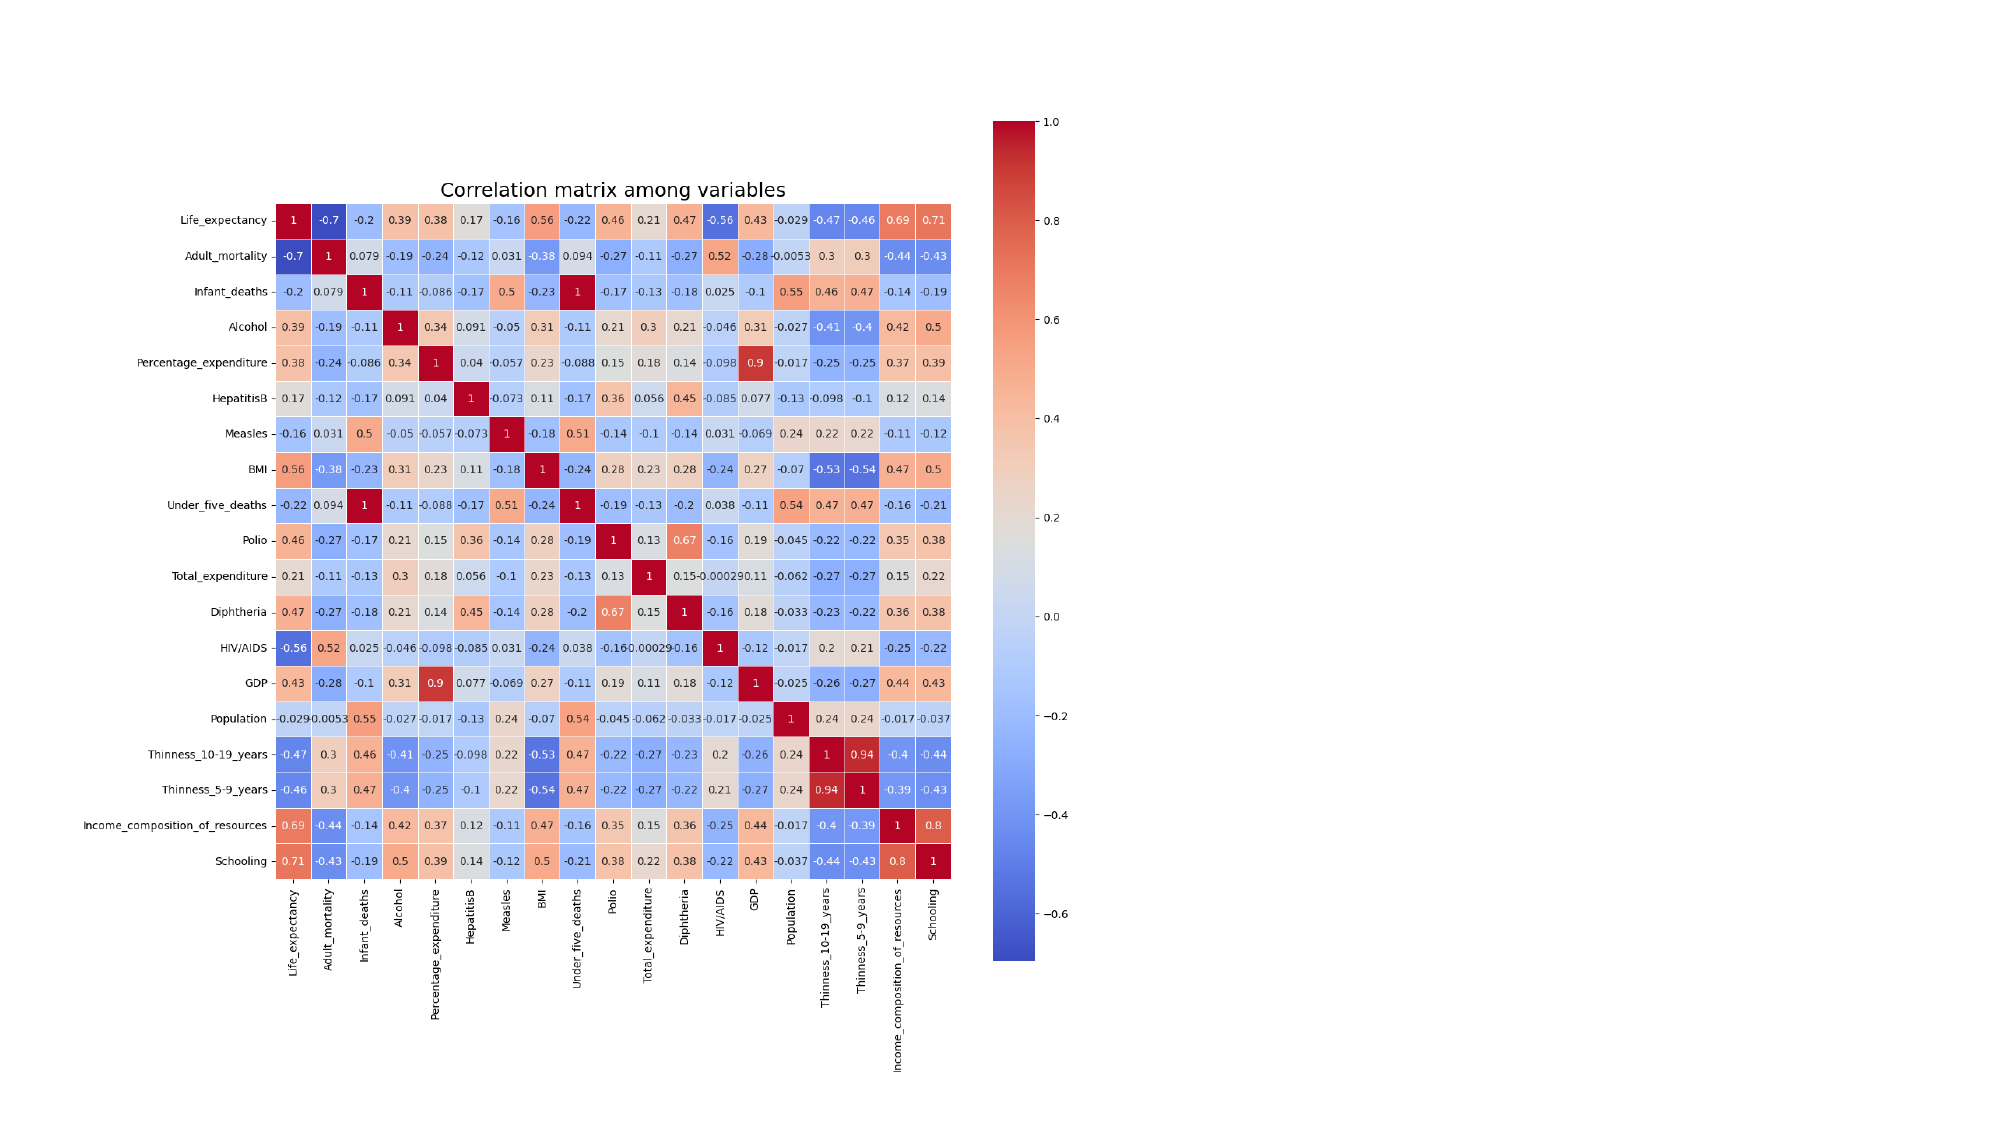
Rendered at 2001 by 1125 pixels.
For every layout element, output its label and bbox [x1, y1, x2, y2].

picture [75, 109, 1077, 1079]
